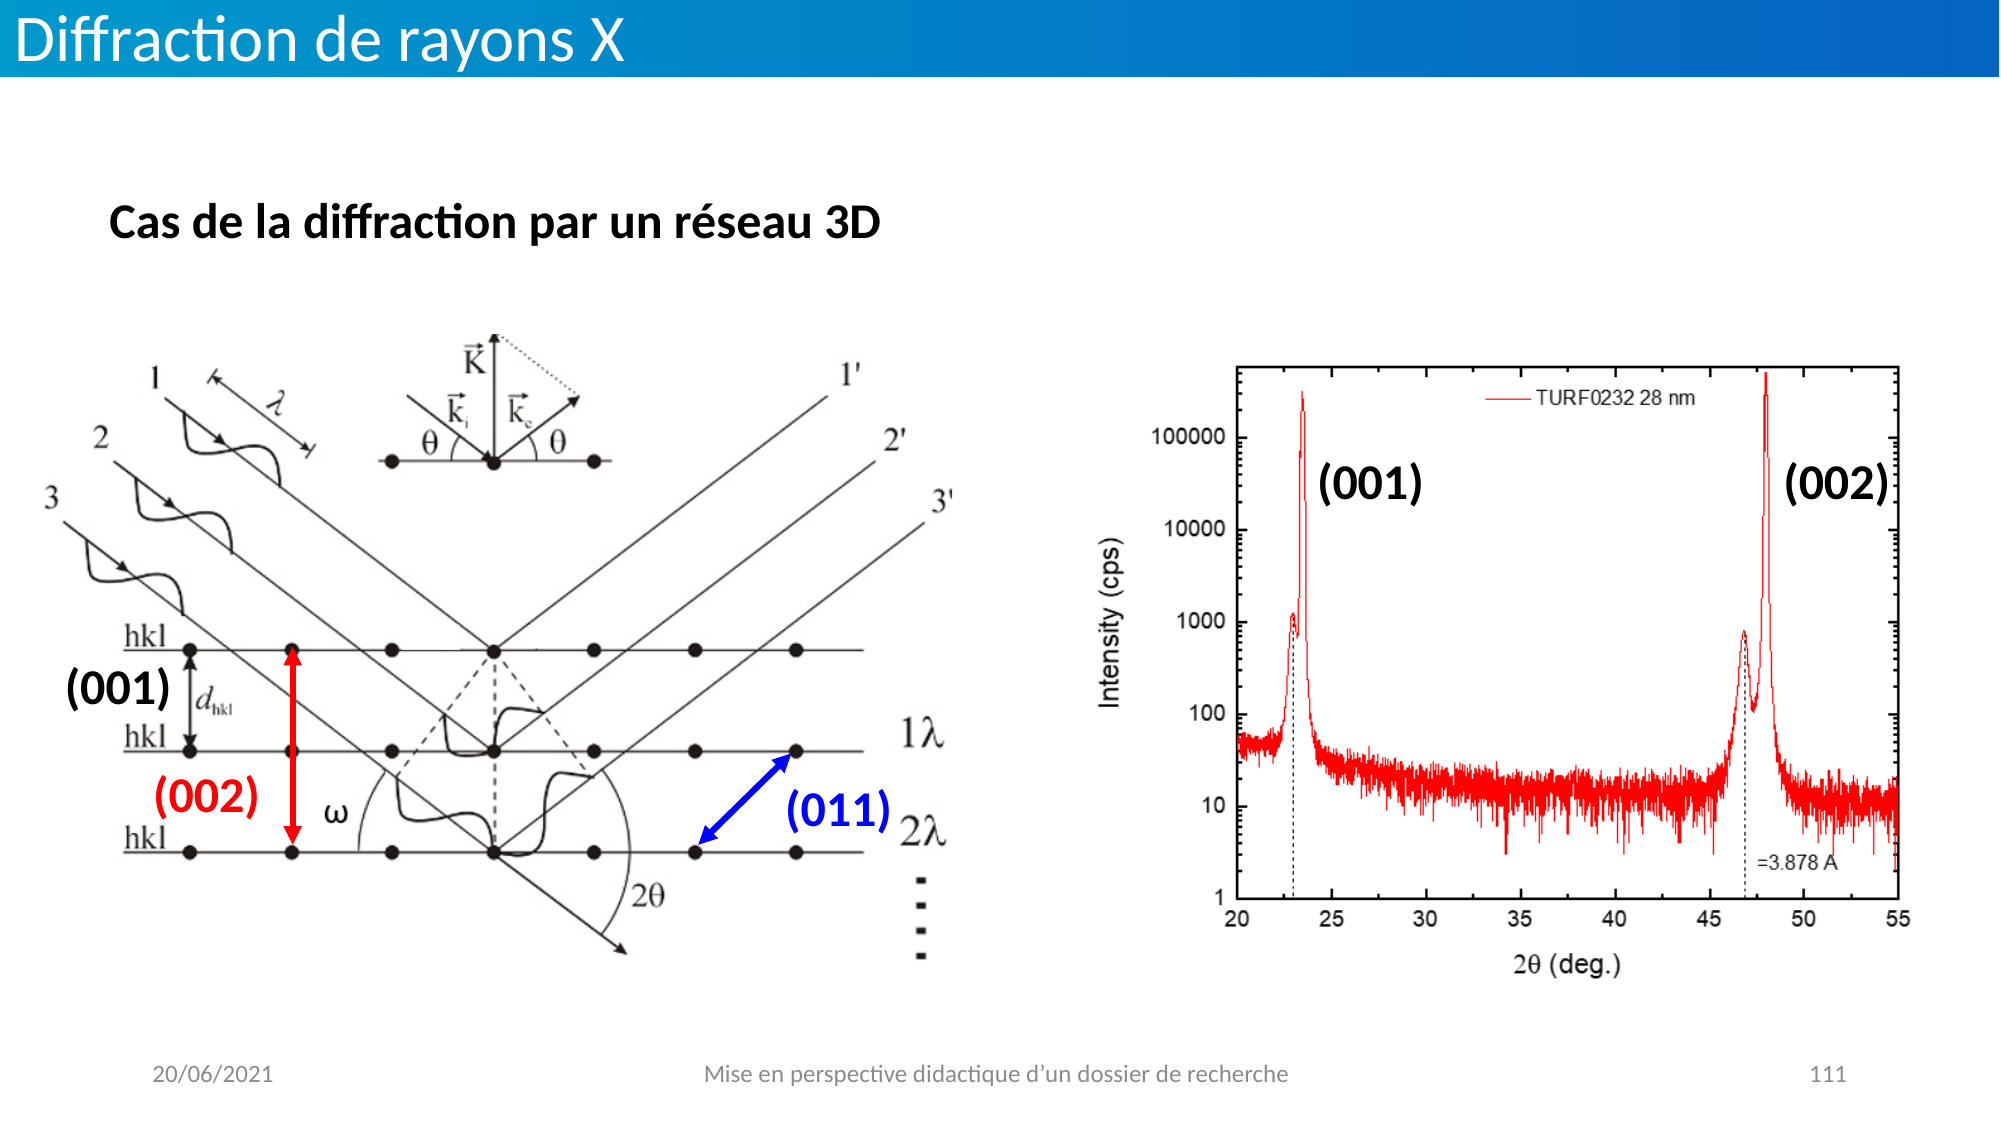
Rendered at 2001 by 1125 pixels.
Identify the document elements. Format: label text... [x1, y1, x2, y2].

text_box Cas de la diffraction par un réseau 3D [94, 181, 897, 256]
text_box [1539, 0, 2000, 77]
slide_number 111 [1412, 1042, 1863, 1103]
text_box Diffraction de rayons X [0, 0, 1539, 83]
picture [25, 334, 1935, 1000]
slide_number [137, 1042, 588, 1103]
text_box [698, 753, 792, 845]
footer Mise en perspective didactique d’un dossier de recherche [662, 1042, 1338, 1103]
